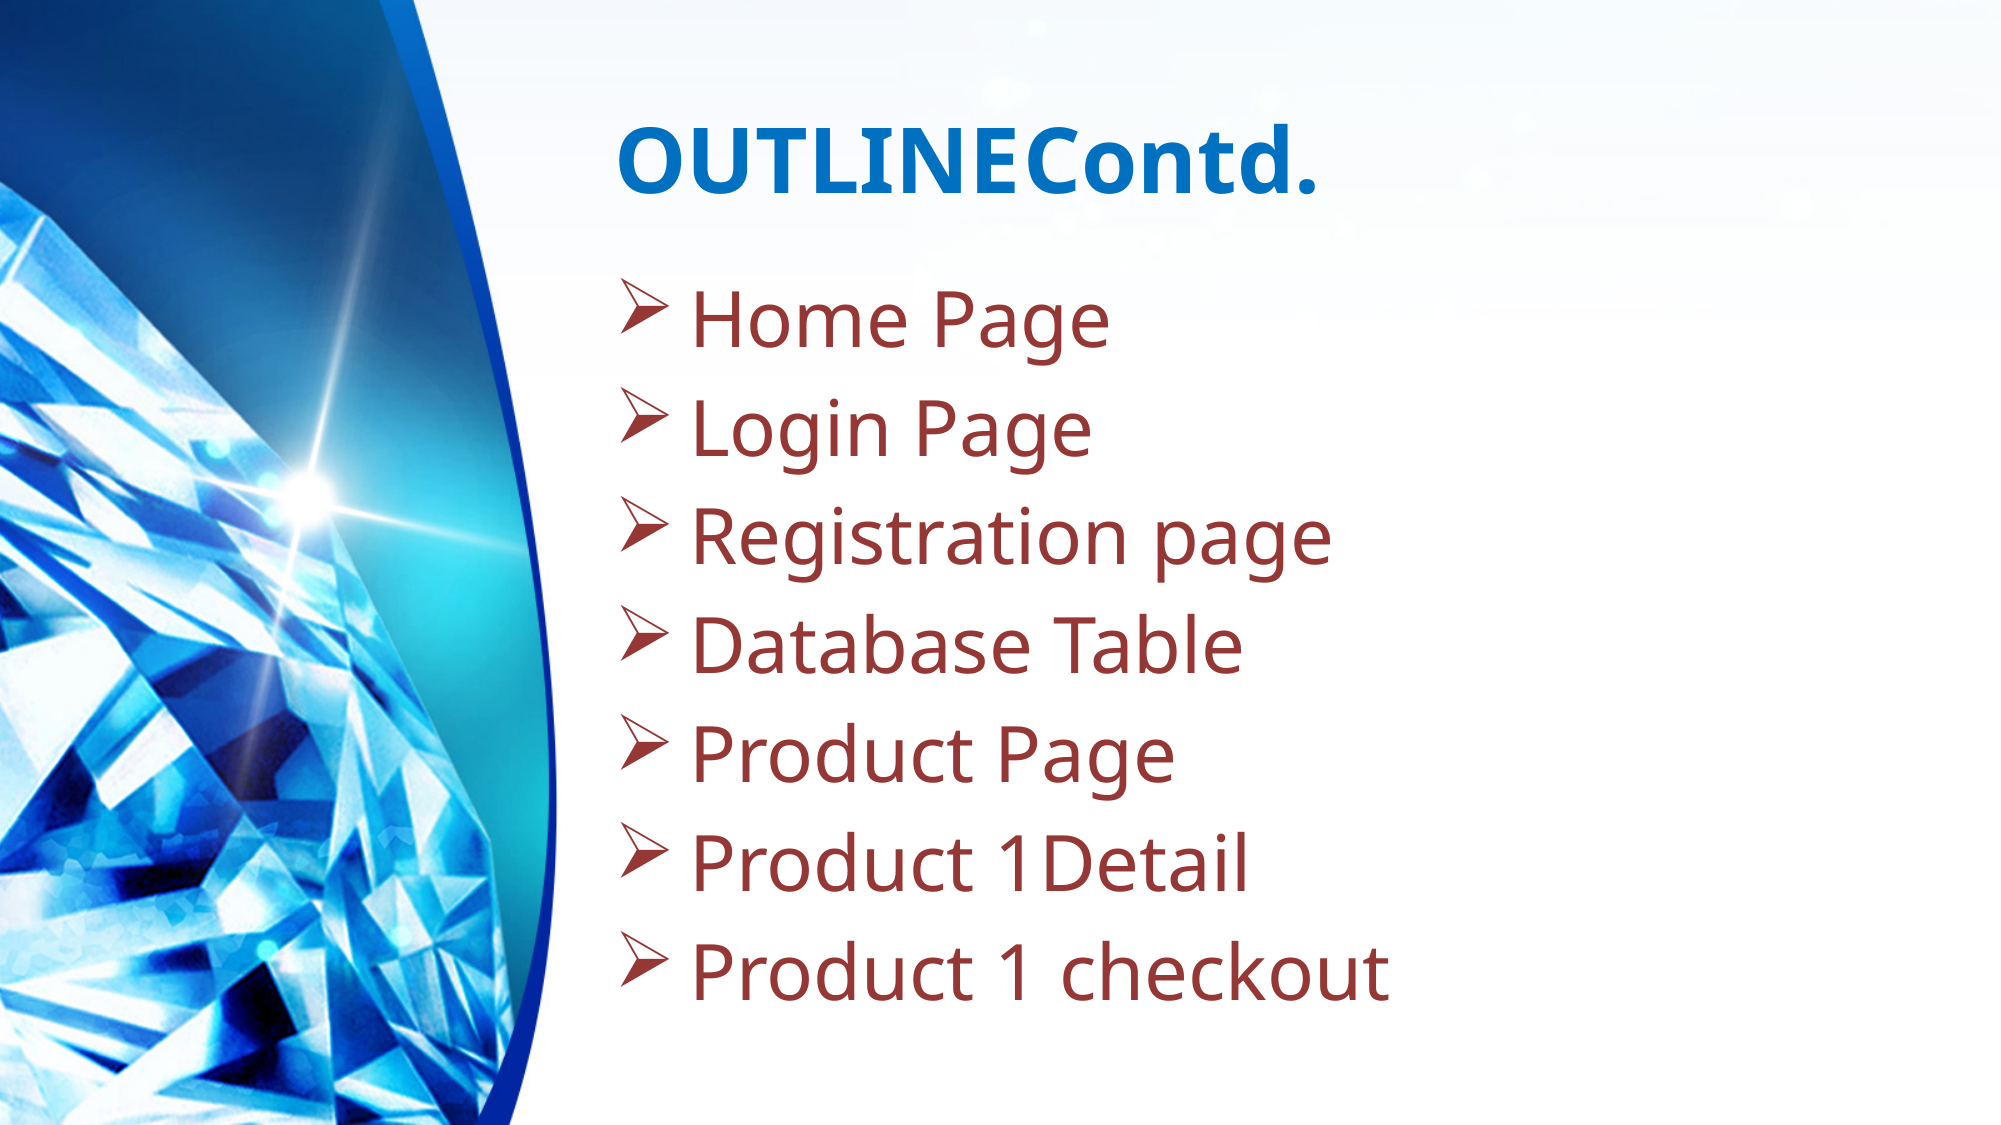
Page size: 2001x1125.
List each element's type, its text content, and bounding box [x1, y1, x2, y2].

list Home Page Login Page Registration page Database Table Product Page Product 1Detail Product 1 checkout [599, 262, 1902, 1031]
picture [0, 0, 2001, 1125]
title OUTLINE Contd. [599, 94, 1902, 221]
